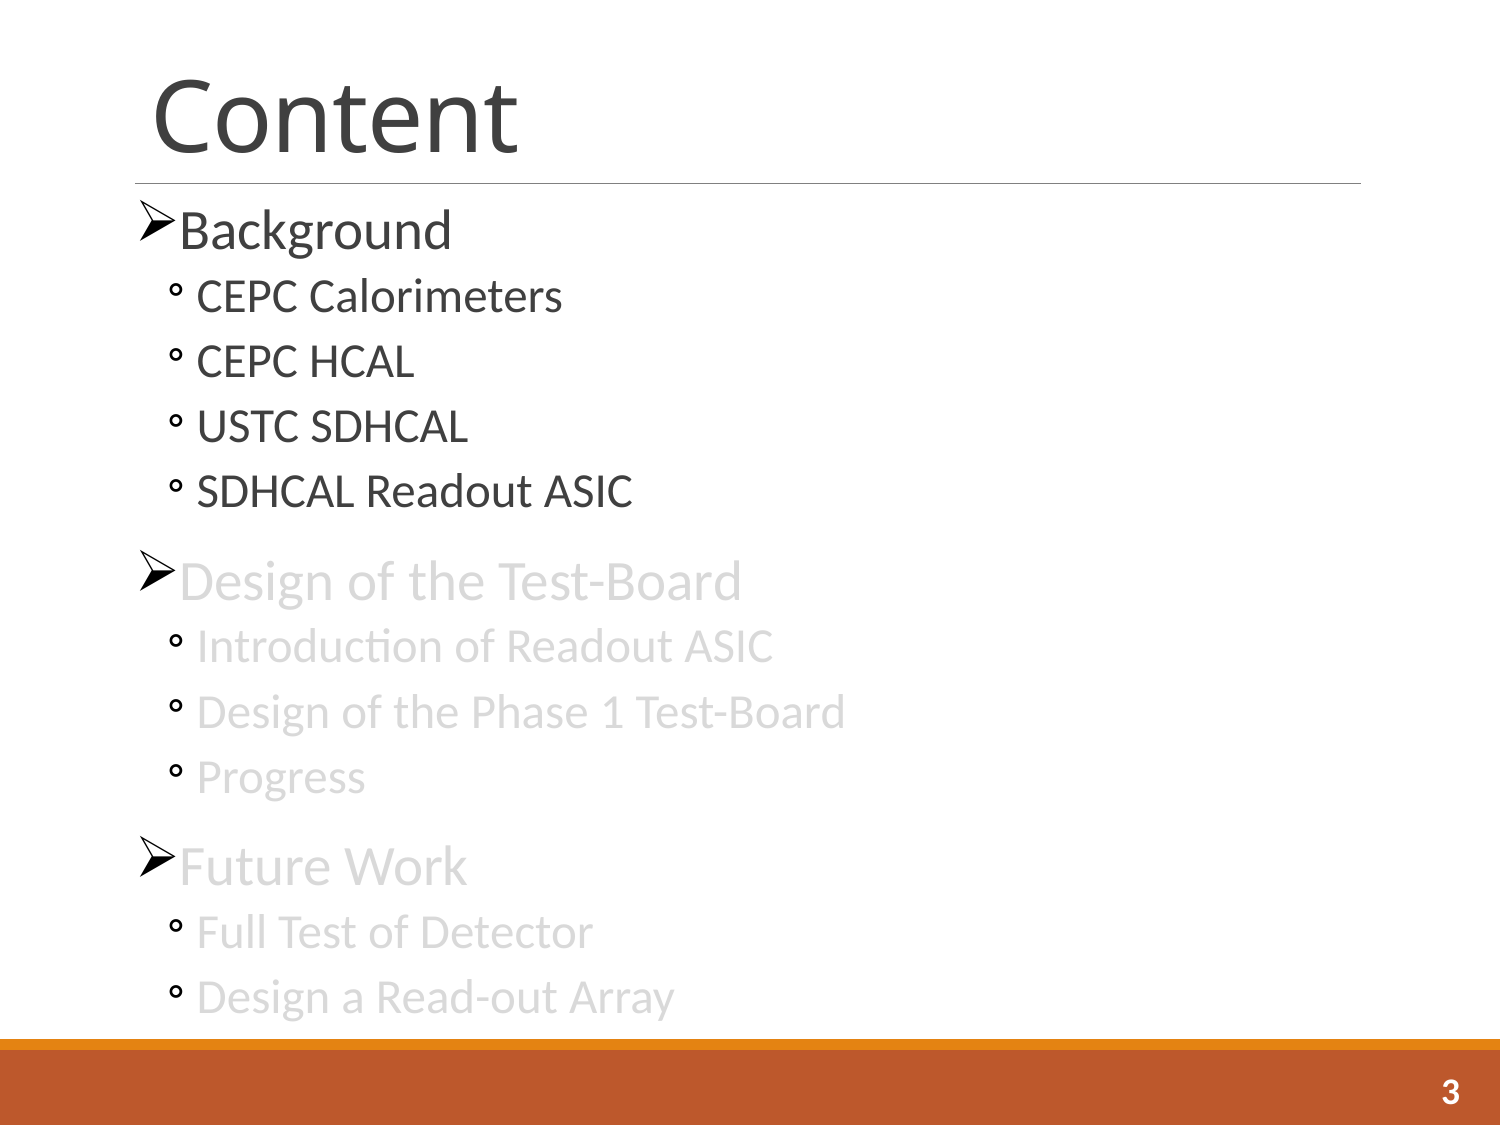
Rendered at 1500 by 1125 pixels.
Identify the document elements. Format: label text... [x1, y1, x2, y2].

list Background CEPC Calorimeters CEPC HCAL USTC SDHCAL SDHCAL Readout ASIC Design of the Test-Board Introduction of Readout ASIC Design of the Phase 1 Test-Board Progress Future Work Full Test of Detector Design a Read-out Array [135, 192, 1373, 1034]
slide_number 3 [1313, 1059, 1476, 1120]
title Content [135, 47, 1373, 181]
